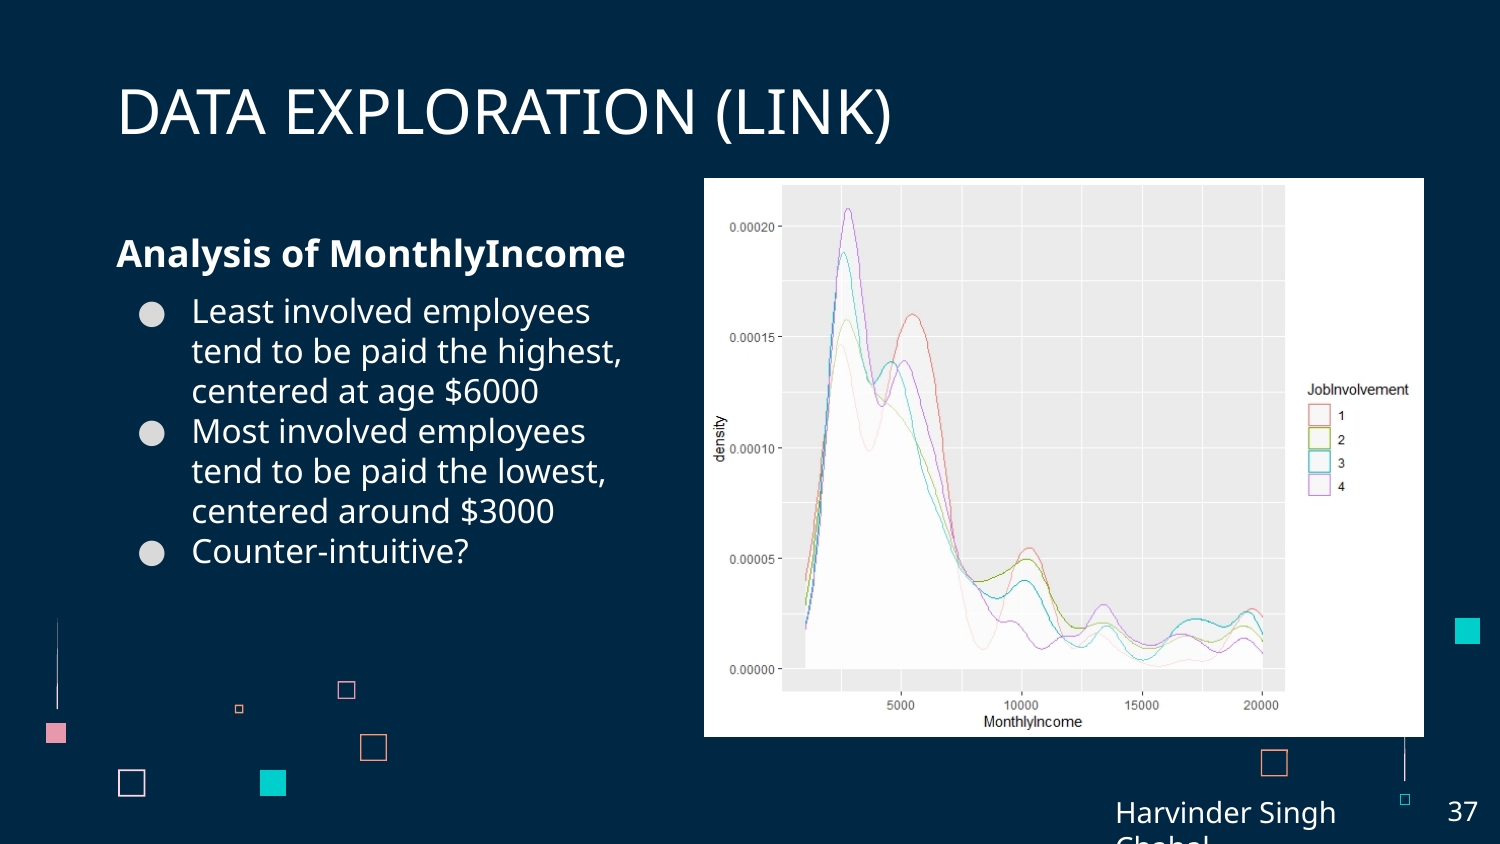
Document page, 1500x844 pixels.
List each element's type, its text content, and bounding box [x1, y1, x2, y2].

text_box Analysis of MonthlyIncome [101, 208, 682, 276]
list Least involved employees tend to be paid the highest, centered at age $6000 Most involved employees tend to be paid the lowest, centered around $3000 Counter-intuitive? [101, 276, 682, 619]
picture [704, 177, 1424, 738]
slide_number 37 [1447, 779, 1494, 844]
title DATA EXPLORATION (LINK) [101, 67, 1100, 163]
subtitle Harvinder Singh Chahal [1099, 779, 1447, 844]
